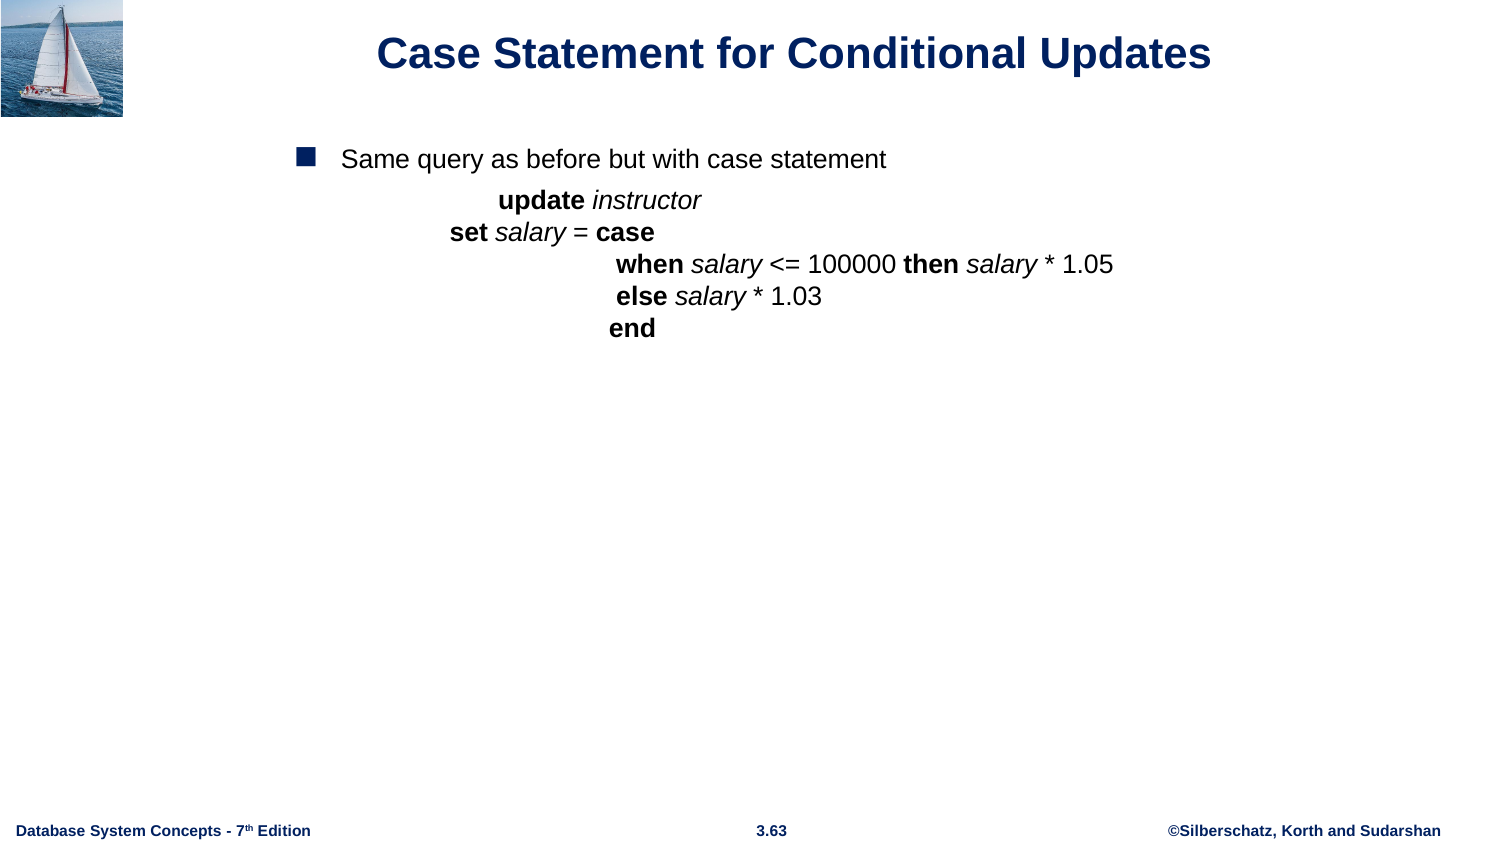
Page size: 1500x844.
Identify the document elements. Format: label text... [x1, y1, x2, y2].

picture [0, 0, 123, 117]
title Case Statement for Conditional Updates [297, 9, 1292, 86]
list Same query as before but with case statement update instructor set salary = case when salary <= 100000 then salary * 1.05 else salary * 1.03 end [283, 134, 1173, 452]
